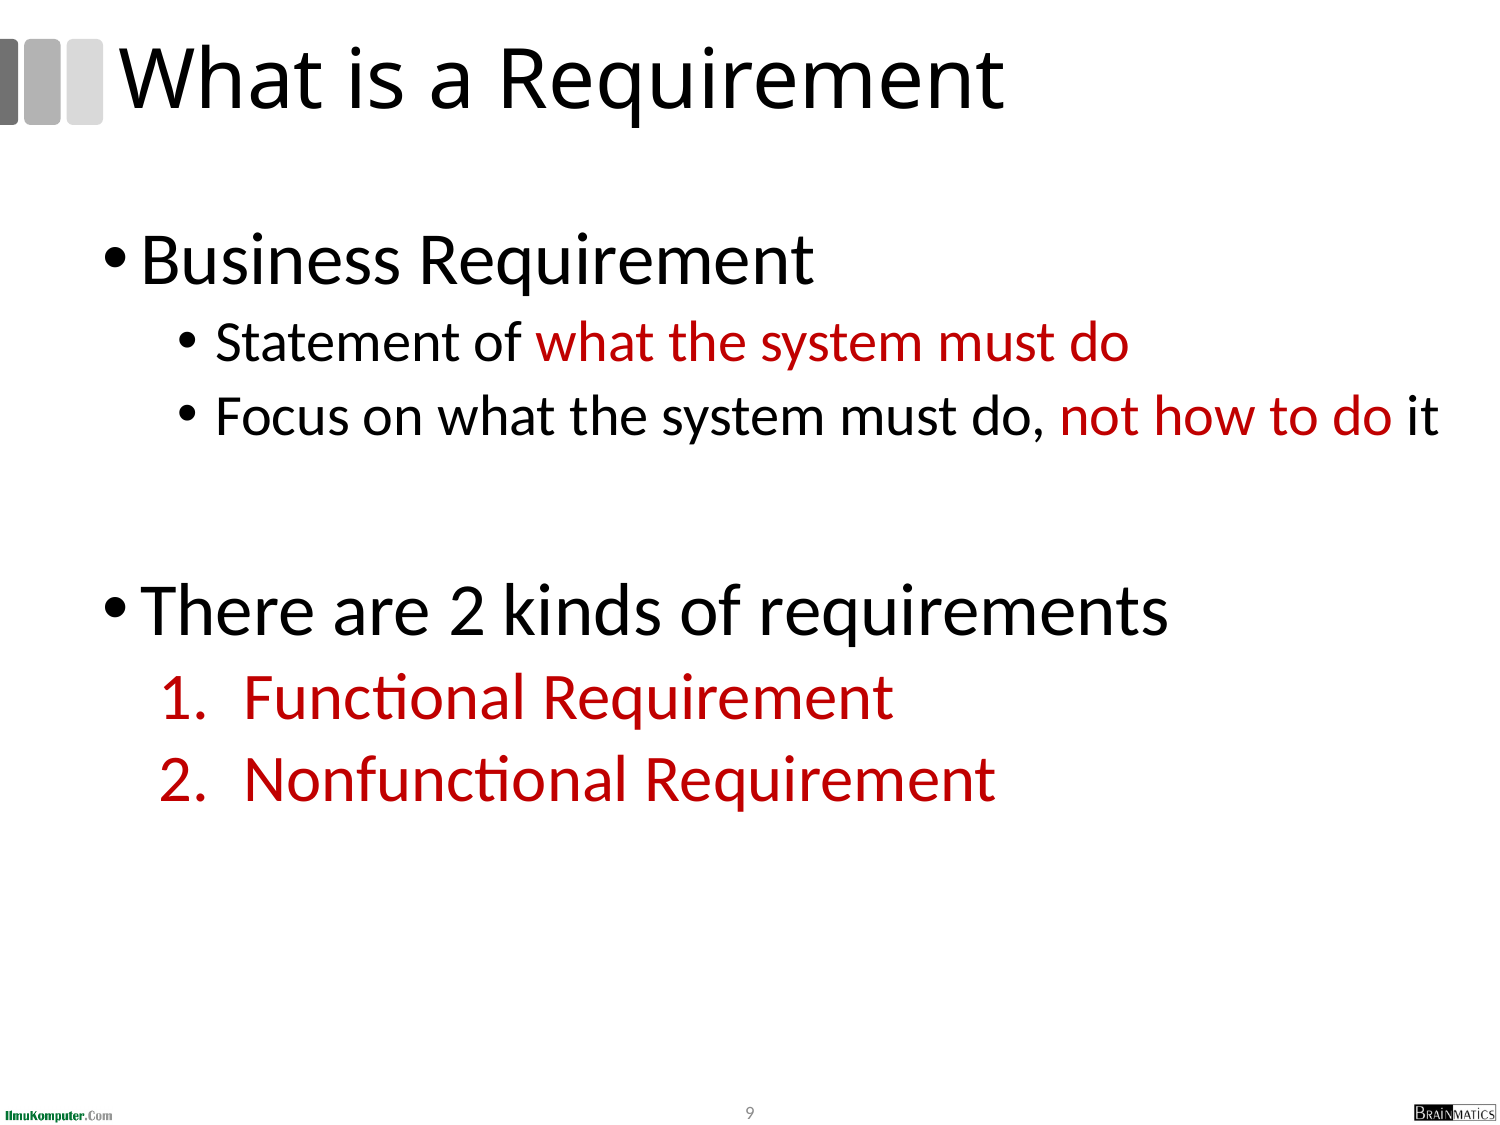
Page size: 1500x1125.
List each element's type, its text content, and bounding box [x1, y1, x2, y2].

list Business Requirement Statement of what the system must do Focus on what the system must do, not how to do it There are 2 kinds of requirements Functional Requirement Nonfunctional Requirement [87, 212, 1459, 1000]
picture [1412, 1102, 1498, 1123]
title What is a Requirement [103, 24, 1498, 138]
slide_number 9 [581, 1100, 919, 1125]
picture [4, 1106, 113, 1125]
